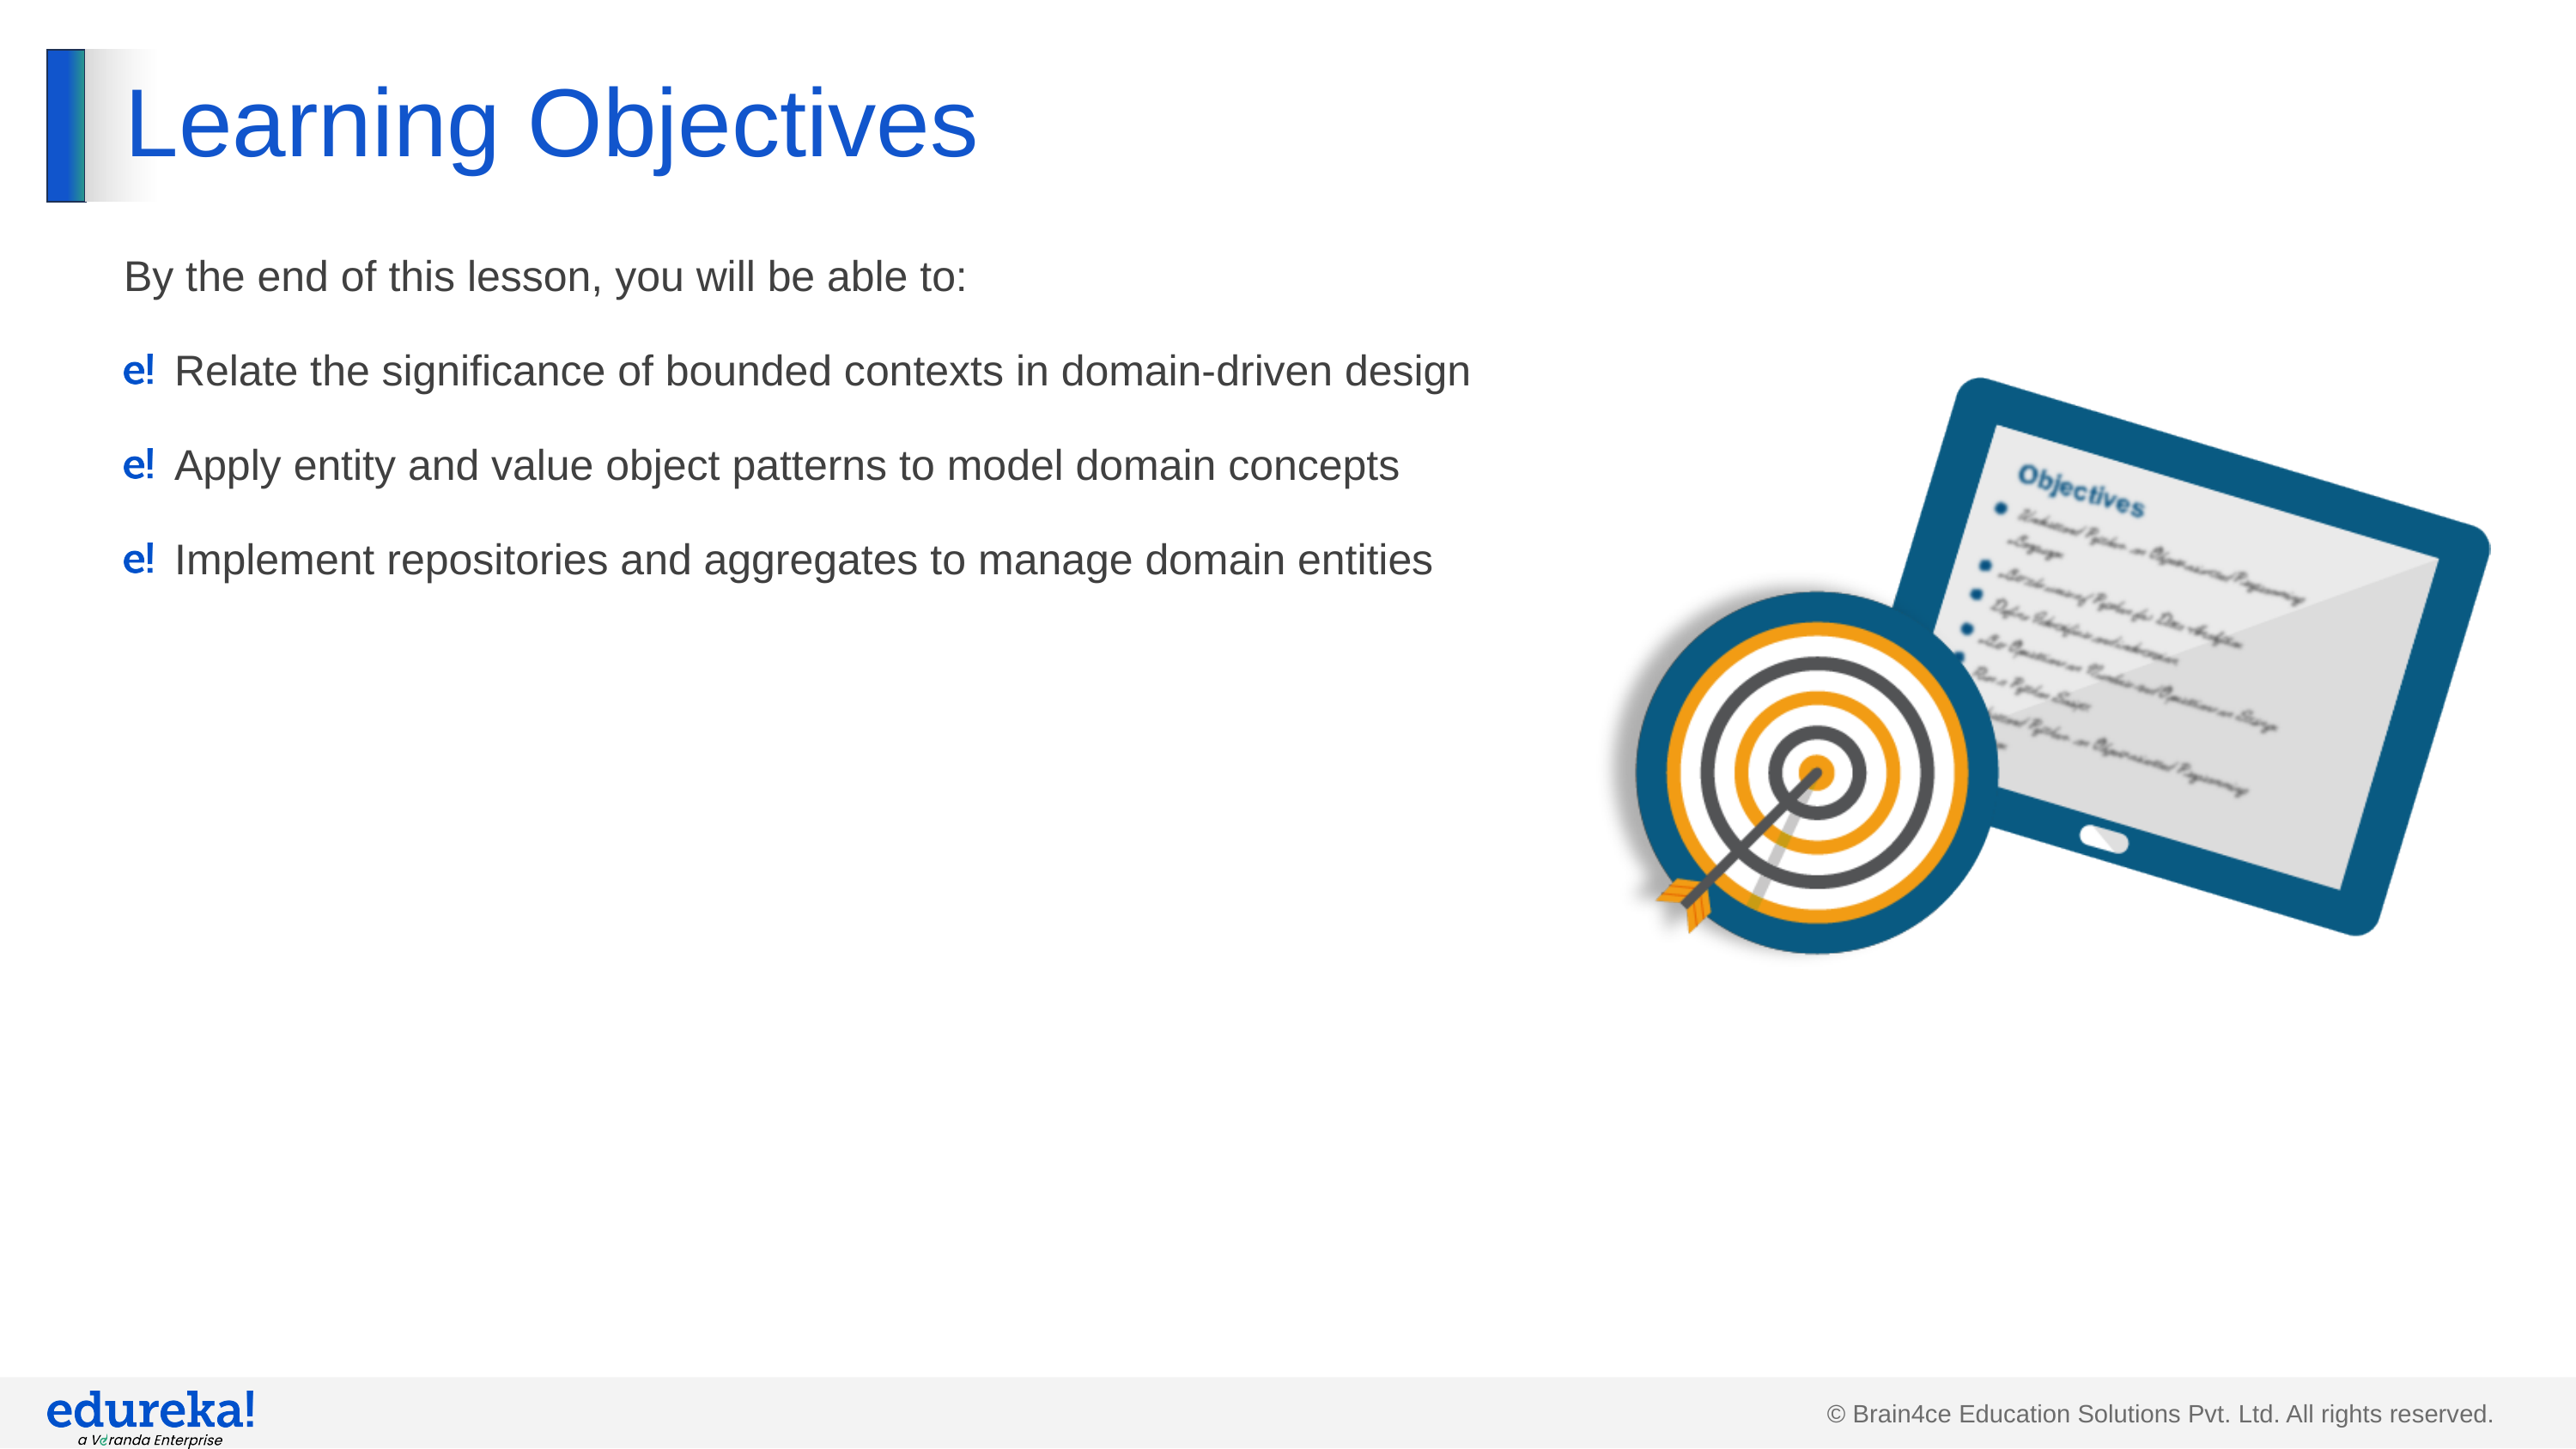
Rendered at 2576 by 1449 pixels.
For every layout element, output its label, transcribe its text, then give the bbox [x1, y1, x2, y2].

picture [124, 354, 153, 385]
picture [124, 543, 153, 573]
picture [47, 1391, 253, 1449]
list By the end of this lesson, you will be able to: Relate the significance of bounded contexts in domain-driven design Apply entity and value object patterns to model domain concepts Implement repositories and aggregates to manage domain entities [85, 242, 2491, 1332]
picture [124, 448, 153, 479]
title Learning Objectives [85, 49, 2491, 202]
